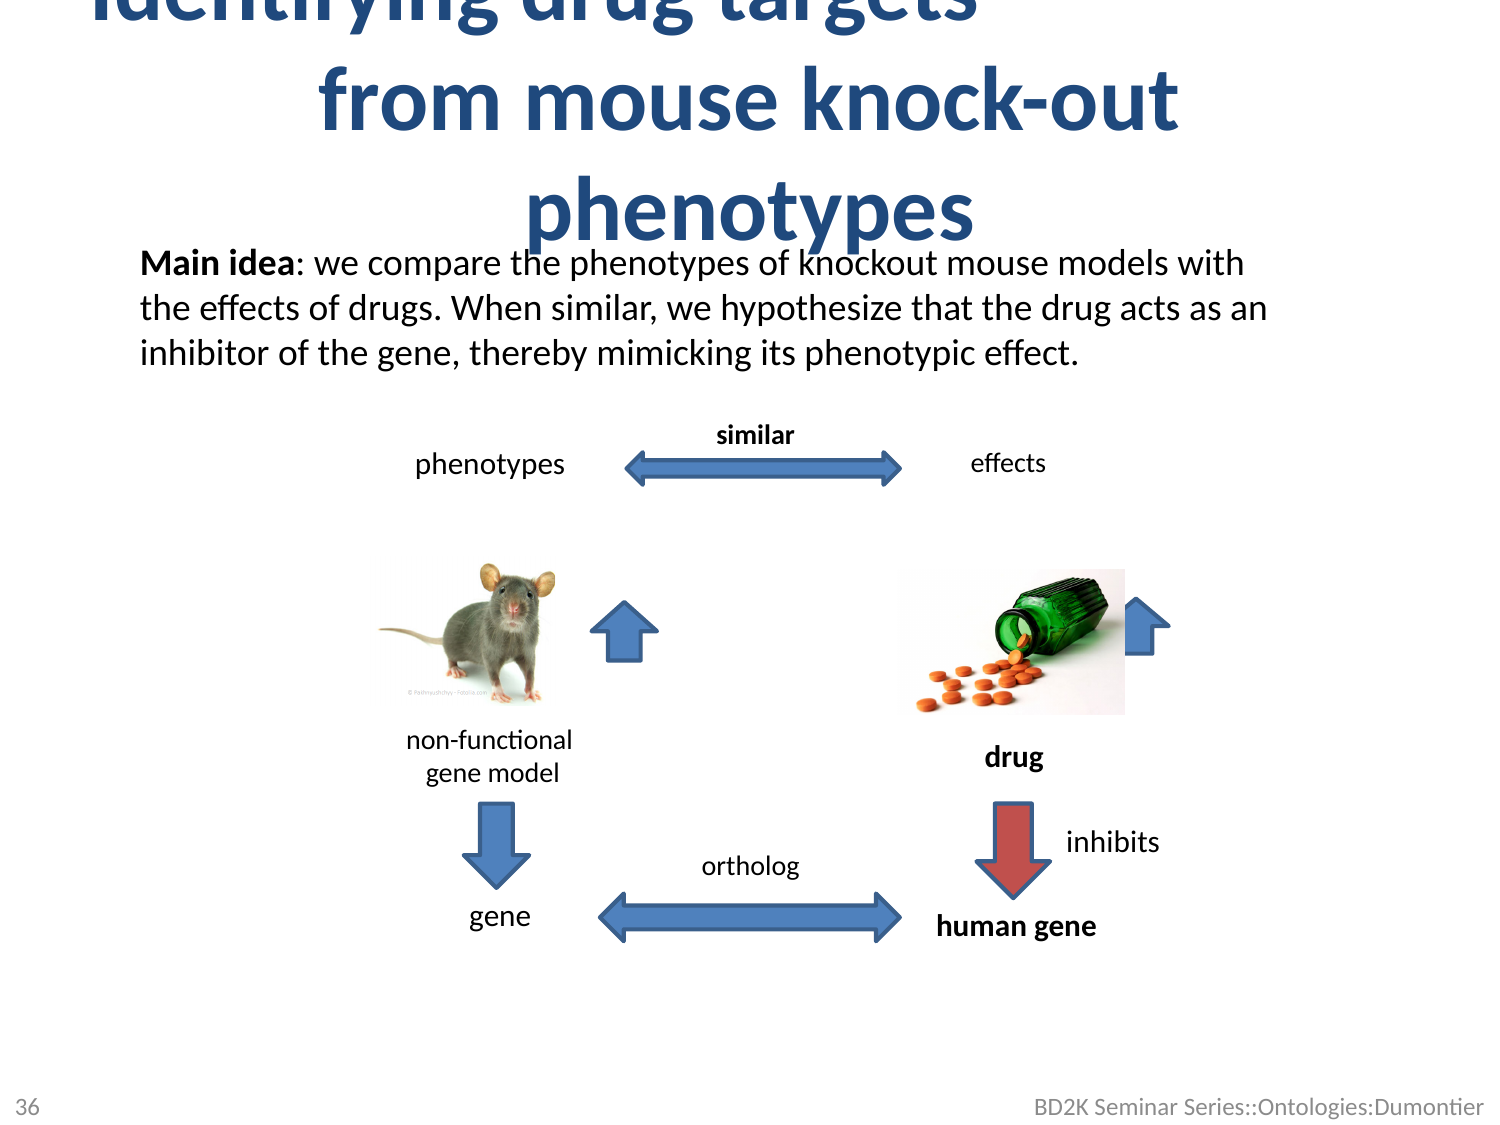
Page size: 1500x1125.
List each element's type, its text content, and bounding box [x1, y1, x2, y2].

text_box [591, 602, 657, 661]
text_box ortholog [686, 840, 815, 889]
text_box BD2K Seminar Series::Ontologies:Dumontier [787, 1087, 1500, 1124]
text_box [1130, 598, 1169, 654]
text_box [599, 893, 900, 942]
text_box phenotypes [400, 435, 581, 488]
text_box [463, 803, 530, 888]
picture [896, 569, 1126, 715]
text_box effects [955, 437, 1062, 486]
text_box similar [701, 408, 810, 458]
text_box human gene [921, 897, 1112, 950]
text_box [626, 452, 900, 485]
text_box gene [454, 887, 546, 941]
text_box Main idea: we compare the phenotypes of knockout mouse models with the effects of drugs. When similar, we hypothesize that the drug acts as an inhibitor of the gene, thereby mimicking its phenotypic effect. [124, 230, 1301, 381]
text_box inhibits [1051, 813, 1176, 866]
text_box <number> [0, 1087, 350, 1124]
text_box non-functional gene model [391, 713, 595, 796]
text_box drug [969, 728, 1059, 781]
text_box [976, 803, 1051, 897]
text_box [365, 556, 556, 706]
text_box Identifying drug targets from mouse knock-out phenotypes [74, 0, 1425, 188]
